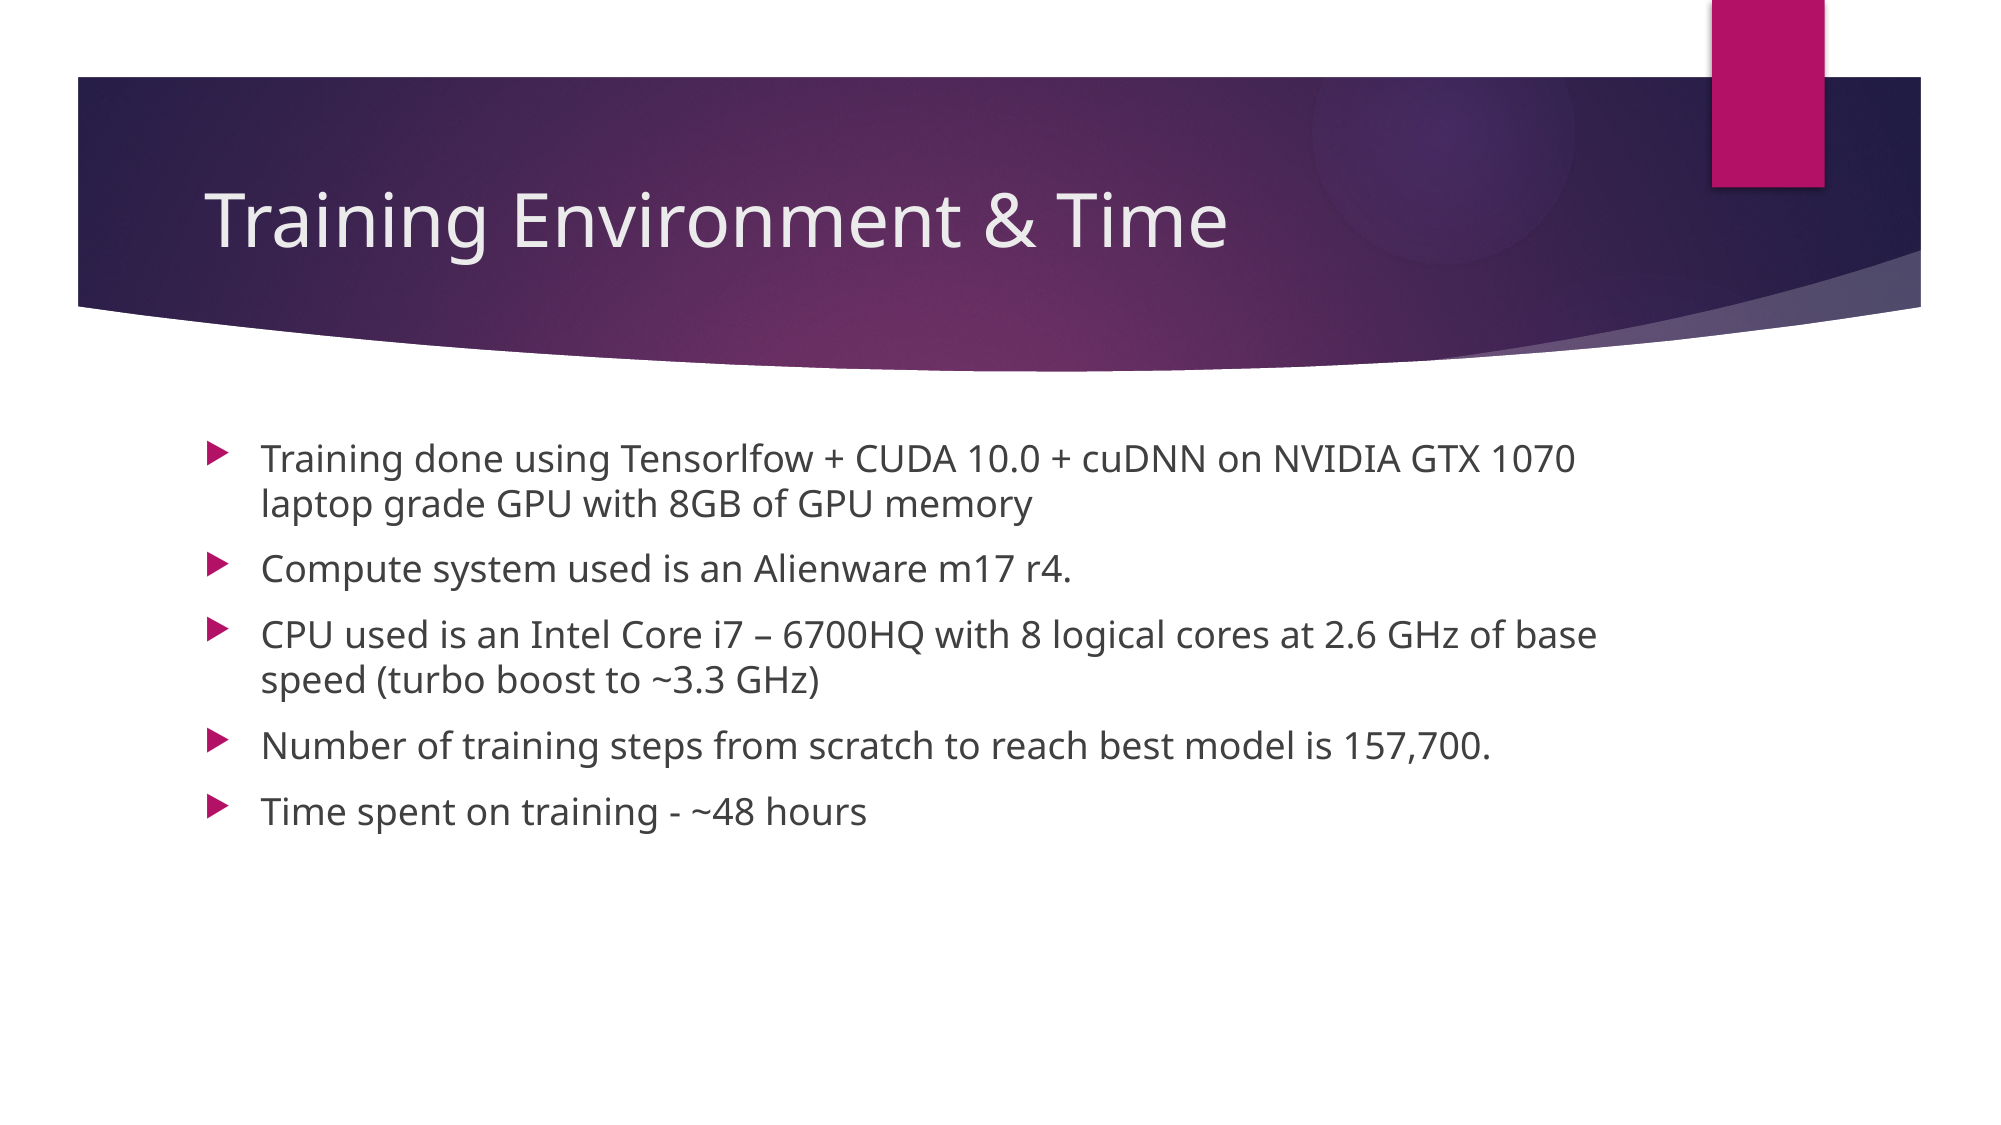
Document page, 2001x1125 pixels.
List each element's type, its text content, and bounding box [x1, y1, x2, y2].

title Training Environment & Time [189, 159, 1627, 276]
list Training done using Tensorlfow + CUDA 10.0 + cuDNN on NVIDIA GTX 1070 laptop grade GPU with 8GB of GPU memory Compute system used is an Alienware m17 r4. CPU used is an Intel Core i7 – 6700HQ with 8 logical cores at 2.6 GHz of base speed (turbo boost to ~3.3 GHz) Number of training steps from scratch to reach best model is 157,700. Time spent on training - ~48 hours [189, 427, 1638, 988]
